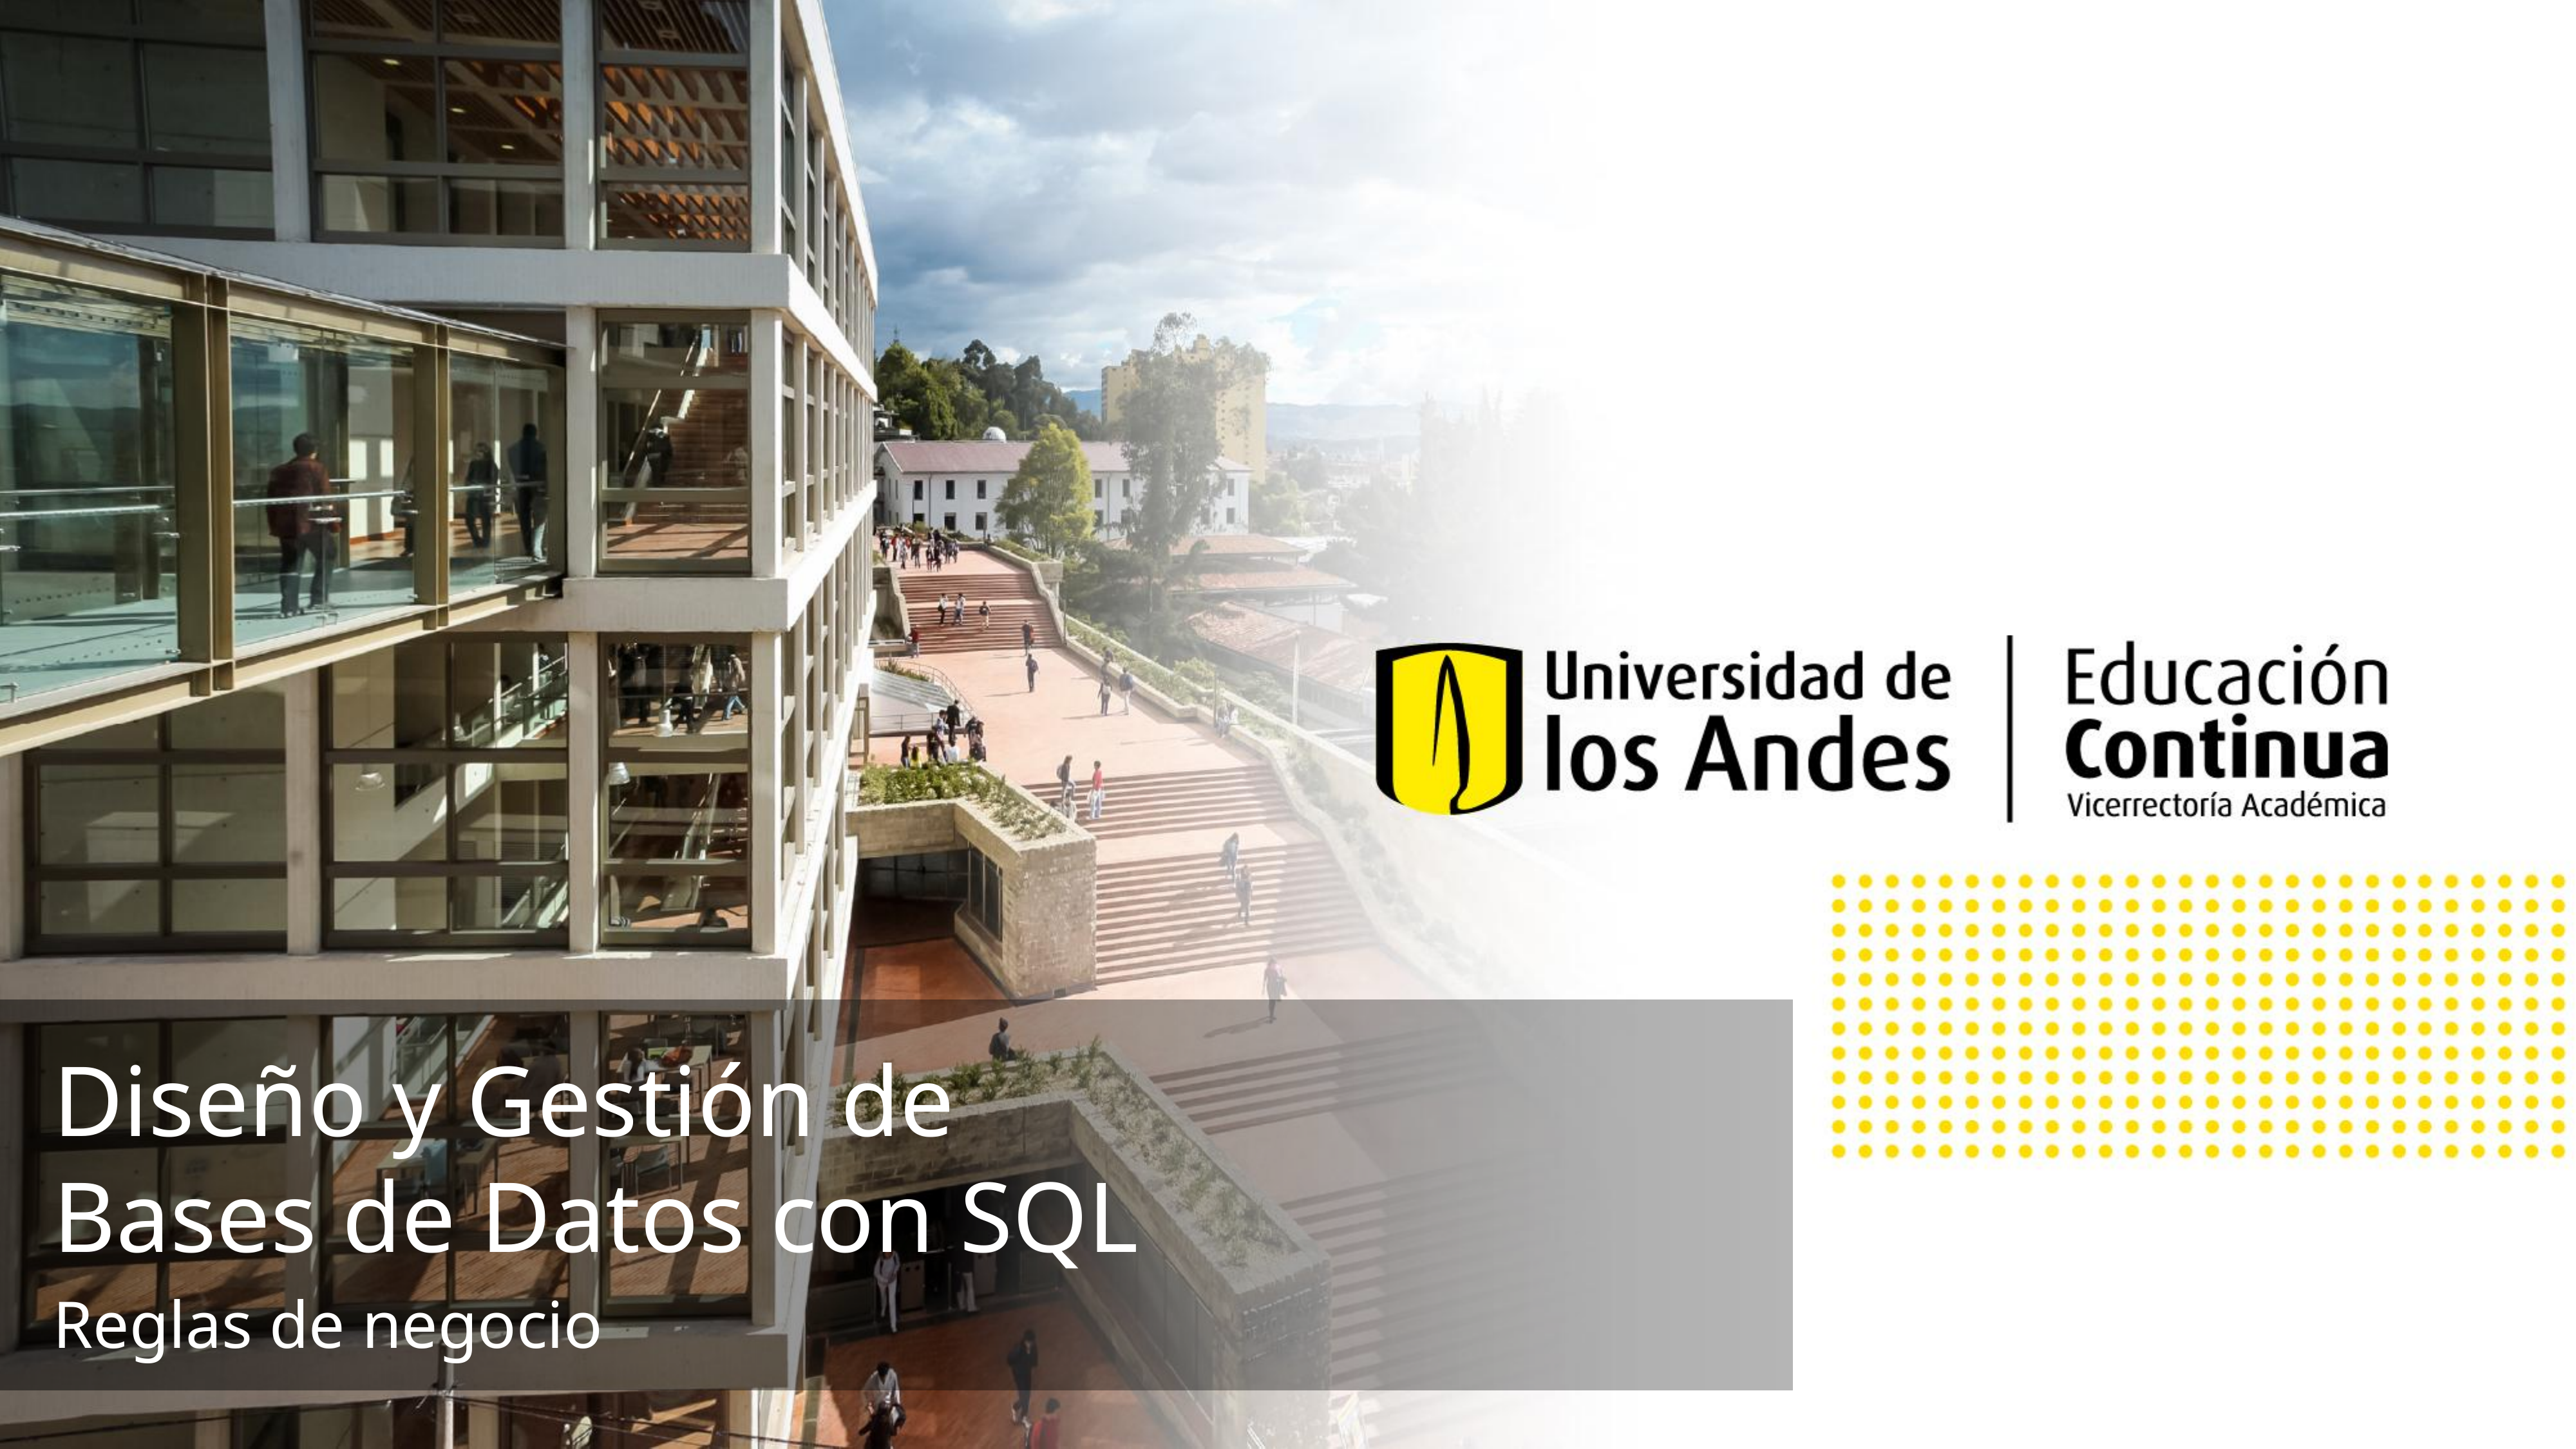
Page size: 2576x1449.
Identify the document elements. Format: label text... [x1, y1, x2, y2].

text_box [0, 999, 1793, 1390]
picture [0, 0, 2576, 1449]
text_box Diseño y Gestión de Bases de Datos con SQL [43, 1034, 1234, 1276]
text_box Reglas de negocio [43, 1278, 1019, 1366]
